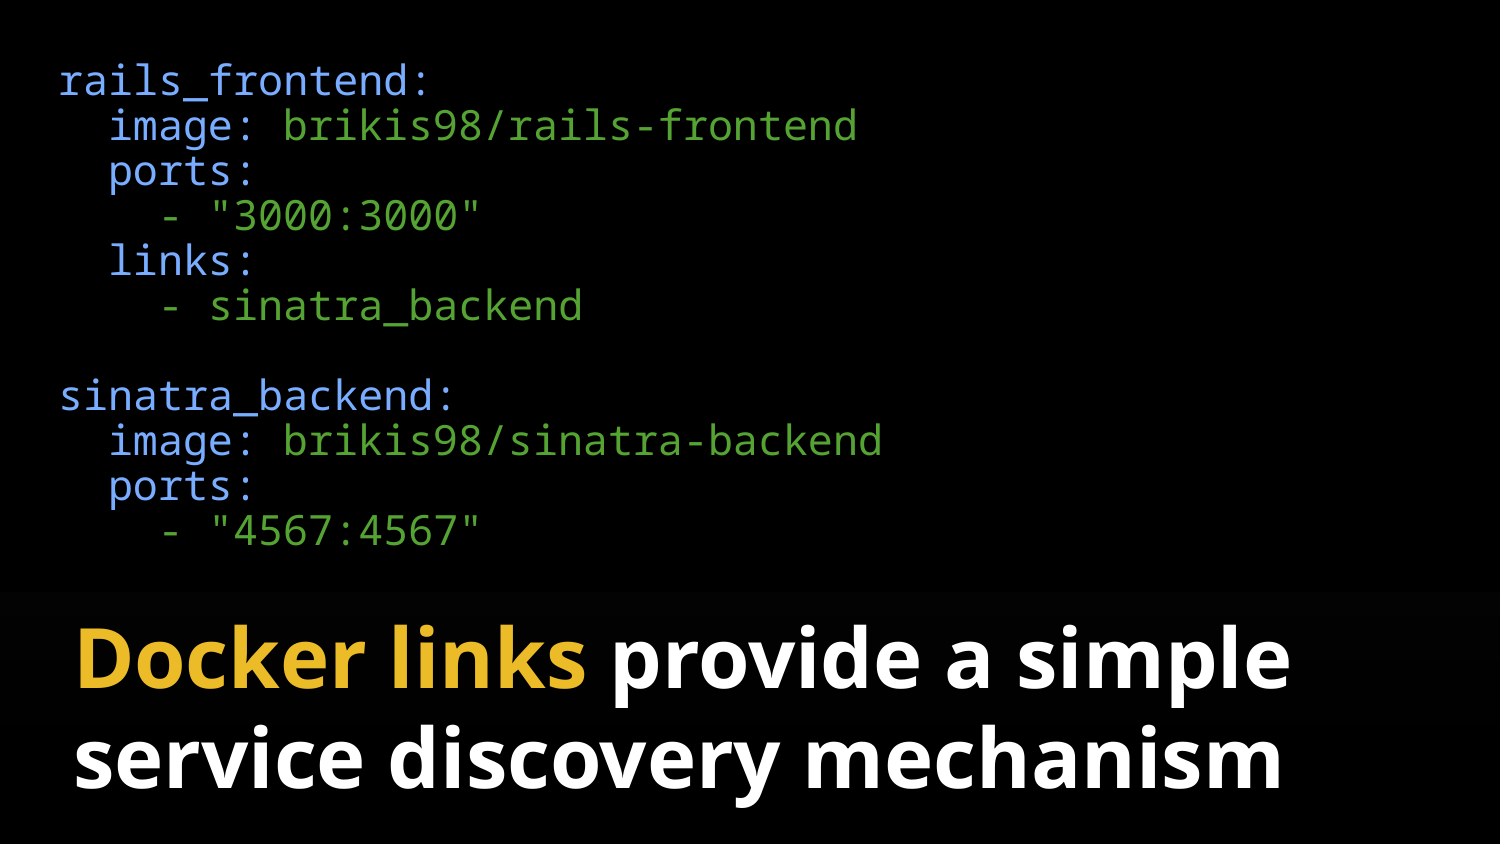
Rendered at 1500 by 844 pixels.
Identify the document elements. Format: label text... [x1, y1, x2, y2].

text_box rails_frontend: image: brikis98/rails-frontend ports: - "3000:3000" links: - sinatra_backend sinatra_backend: image: brikis98/sinatra-backend ports: - "4567:4567" [0, 0, 1500, 567]
text_box Docker links provide a simple service discovery mechanism [0, 567, 1500, 844]
